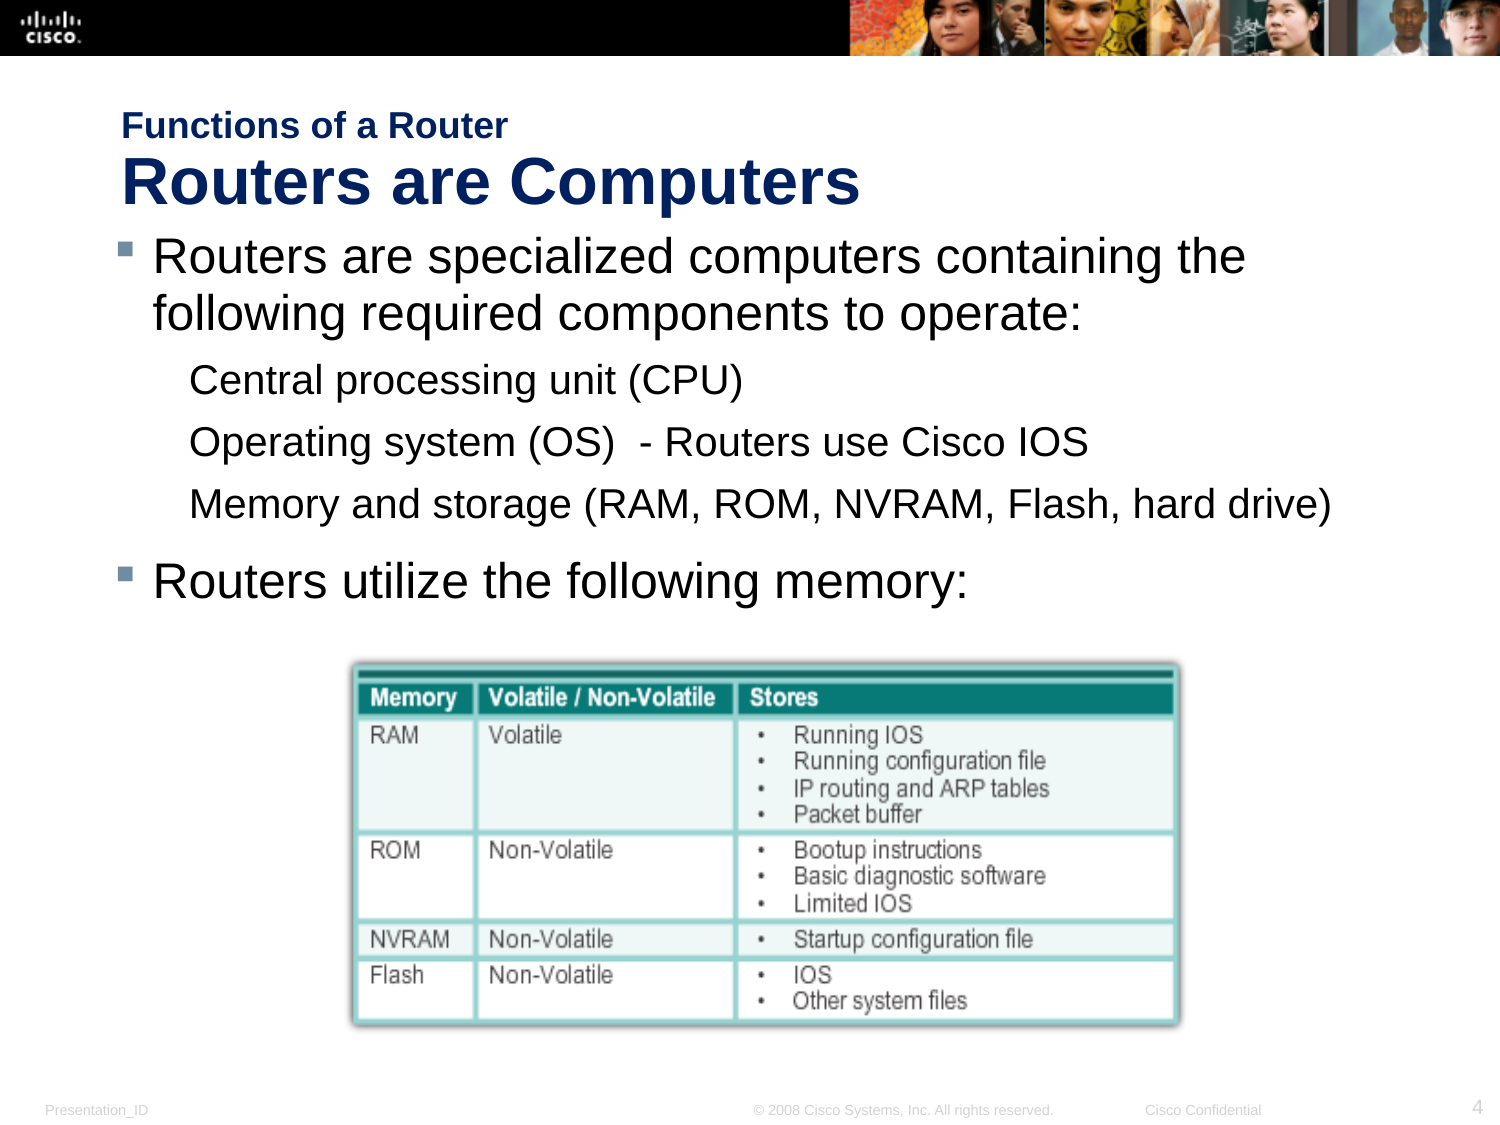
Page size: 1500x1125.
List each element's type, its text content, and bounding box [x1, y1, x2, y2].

picture [321, 637, 1196, 1062]
list Routers are specialized computers containing the following required components to operate: Central processing unit (CPU) Operating system (OS) - Routers use Cisco IOS Memory and storage (RAM, ROM, NVRAM, Flash, hard drive) Routers utilize the following memory: [100, 221, 1348, 846]
title Functions of a Router Routers are Computers [107, 87, 1444, 226]
picture [0, 0, 1500, 56]
